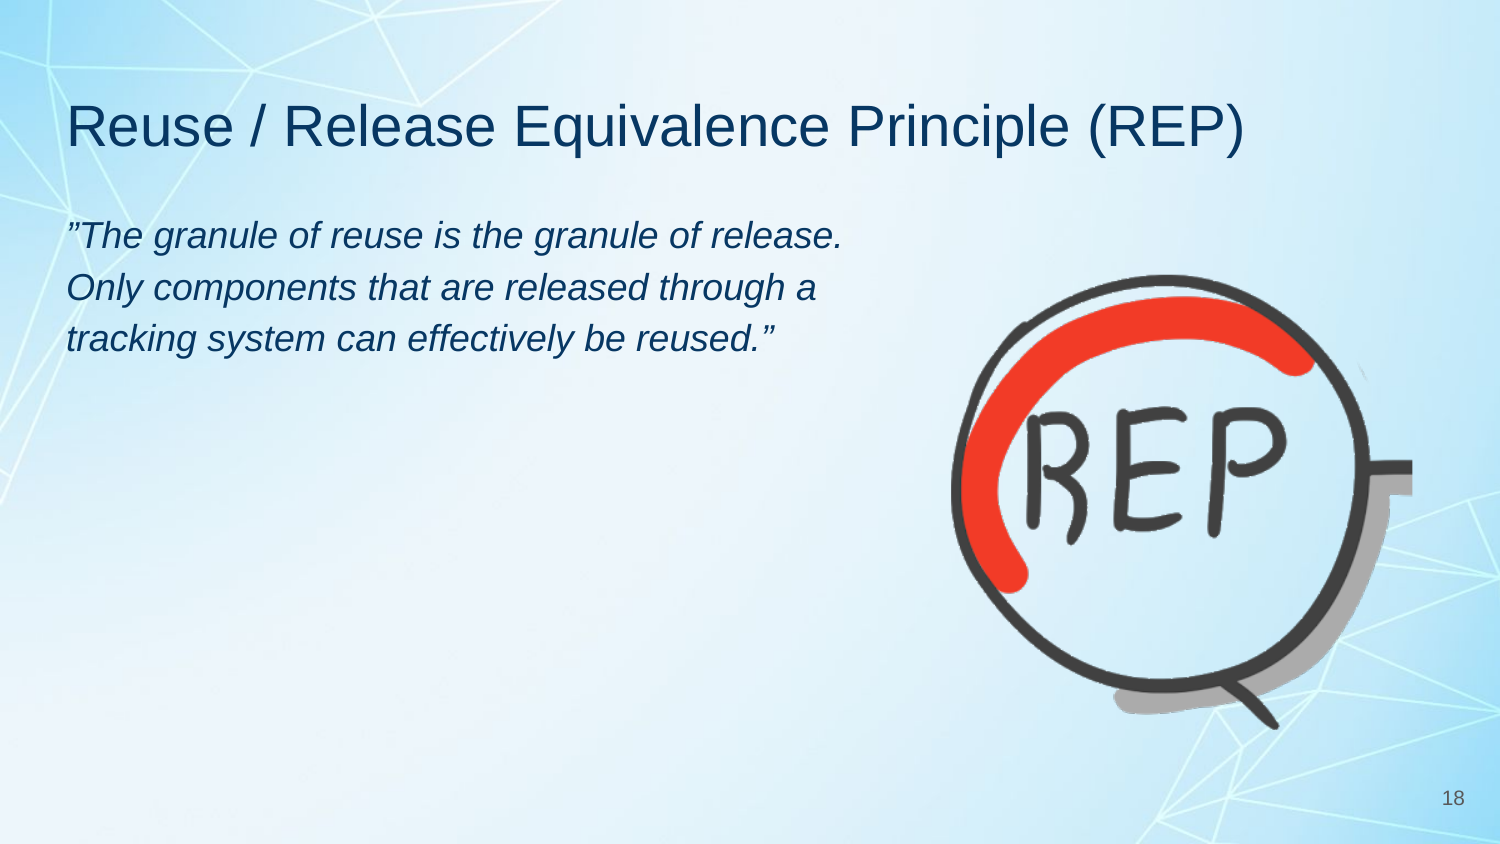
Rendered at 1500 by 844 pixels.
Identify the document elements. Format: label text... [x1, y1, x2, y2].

slide_number 18 [1389, 764, 1480, 830]
picture [0, 0, 1500, 844]
title Reuse / Release Equivalence Principle (REP) [51, 72, 1449, 167]
list ”The granule of reuse is the granule of release. Only components that are released through a tracking system can effectively be reused.” [51, 189, 866, 750]
